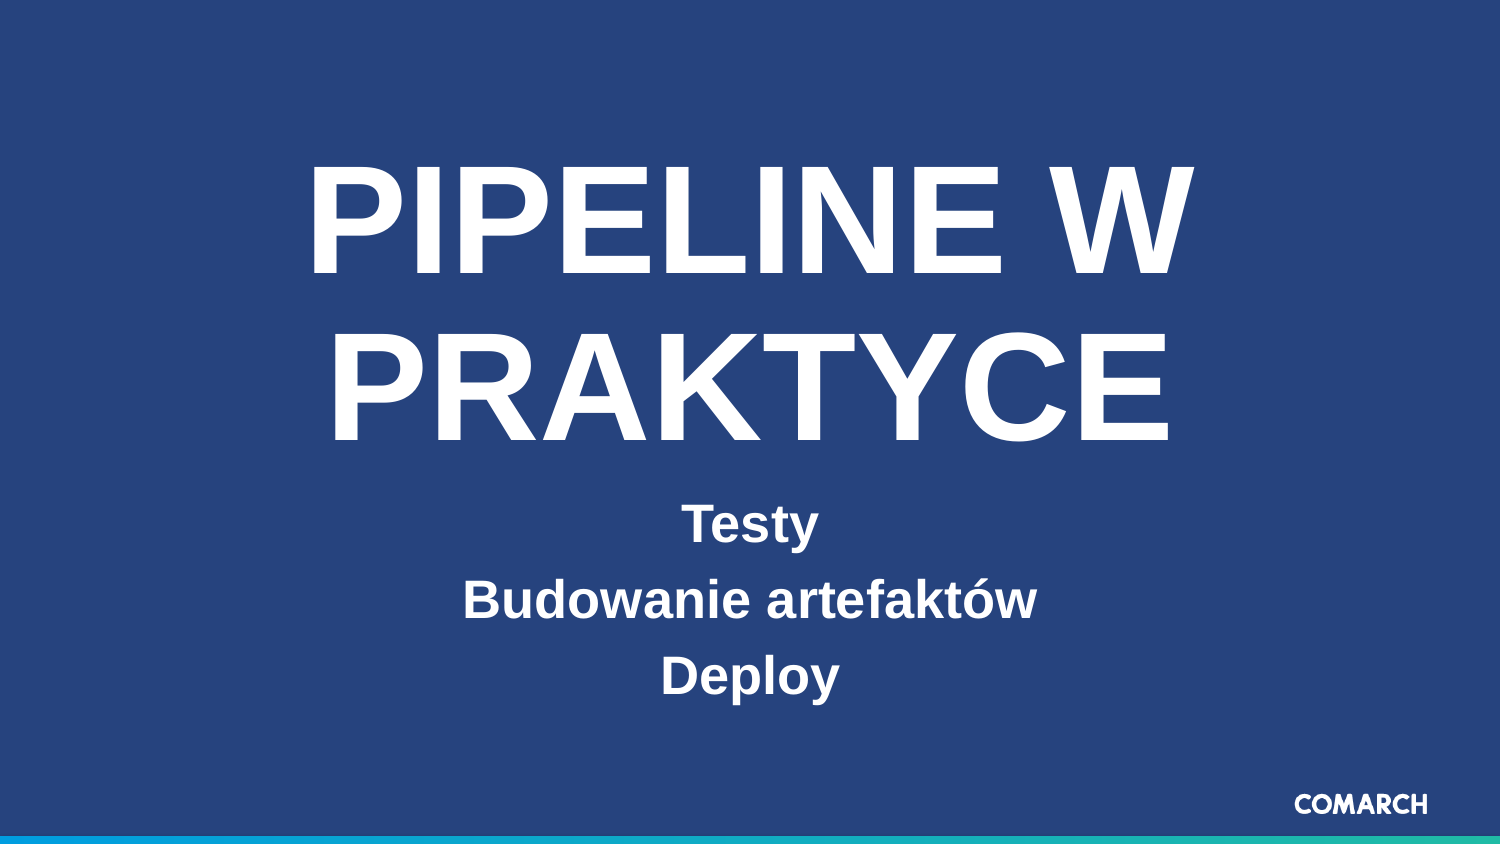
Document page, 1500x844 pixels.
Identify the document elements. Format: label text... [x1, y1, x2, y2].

list Testy Budowanie artefaktów Deploy [75, 480, 1427, 740]
title Pipeline w praktyce [75, 105, 1427, 480]
picture [1294, 793, 1427, 814]
